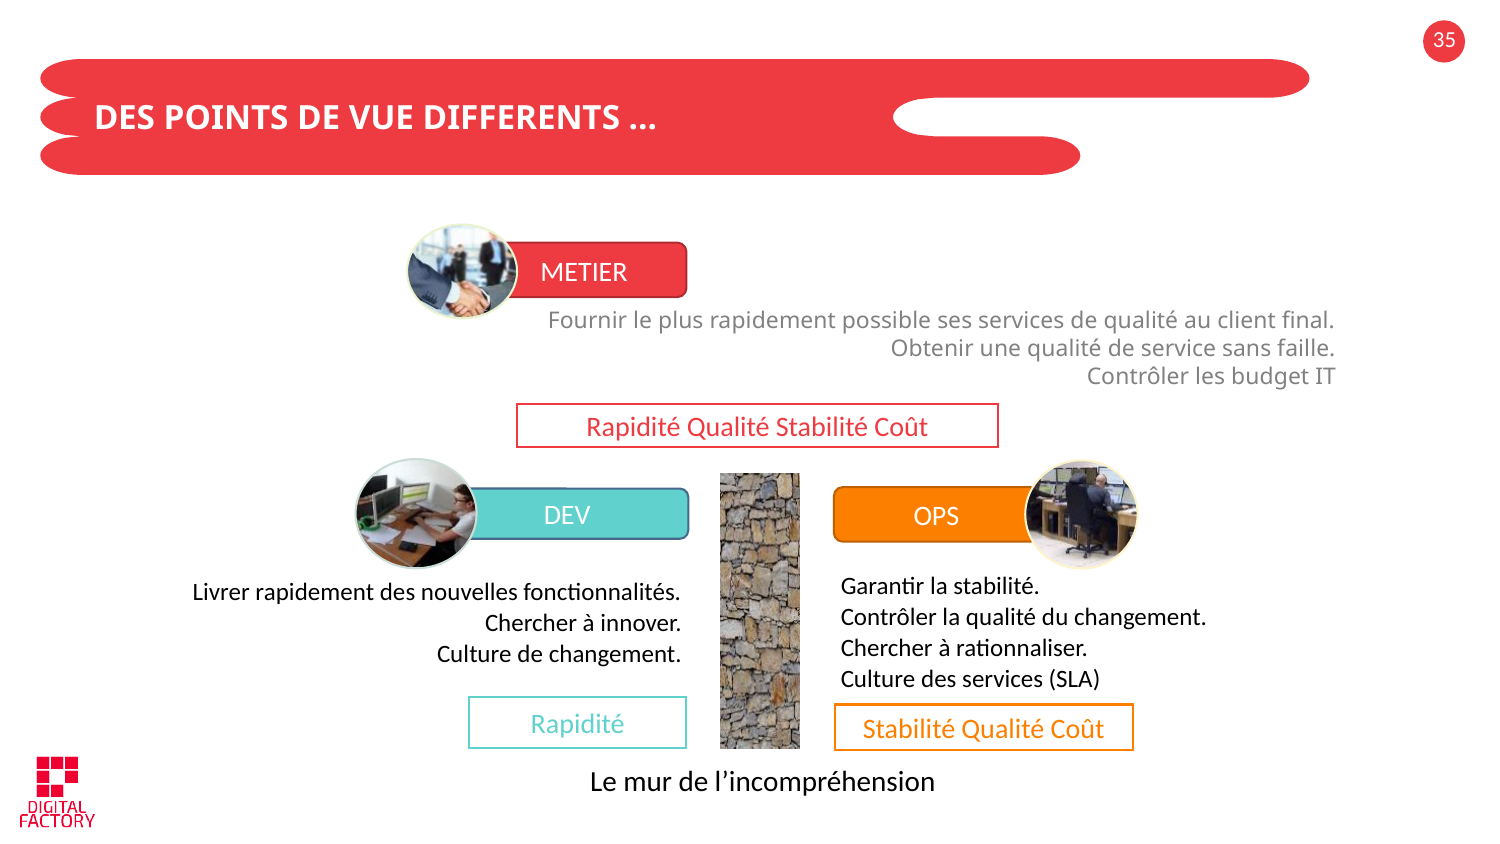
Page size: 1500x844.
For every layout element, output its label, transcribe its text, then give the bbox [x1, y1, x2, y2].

text_box Livrer rapidement des nouvelles fonctionnalités. Chercher à innover. Culture de changement. [169, 566, 690, 730]
picture [720, 473, 800, 749]
text_box Fournir le plus rapidement possible ses services de qualité au client final. Obtenir une qualité de service sans faille. Contrôler les budget IT [504, 300, 1351, 397]
text_box METIER [507, 241, 688, 299]
text_box Le mur de l’incompréhension [575, 754, 997, 805]
text_box [354, 458, 478, 570]
picture [18, 753, 96, 831]
text_box [39, 58, 1311, 176]
text_box Rapidité Qualité Stabilité Coût [516, 403, 999, 448]
text_box DES POINTS DE VUE DIFFERENTS … [93, 93, 977, 185]
text_box Rapidité [468, 696, 687, 749]
text_box OPS [832, 486, 1031, 543]
text_box [574, 223, 1058, 300]
text_box Garantir la stabilité. Contrôler la qualité du changement. Chercher à rationnaliser. Culture des services (SLA) [833, 561, 1265, 724]
text_box DEV [471, 487, 690, 540]
text_box Stabilité Qualité Coût [834, 703, 1134, 751]
text_box [1024, 459, 1139, 570]
text_box [406, 223, 519, 320]
